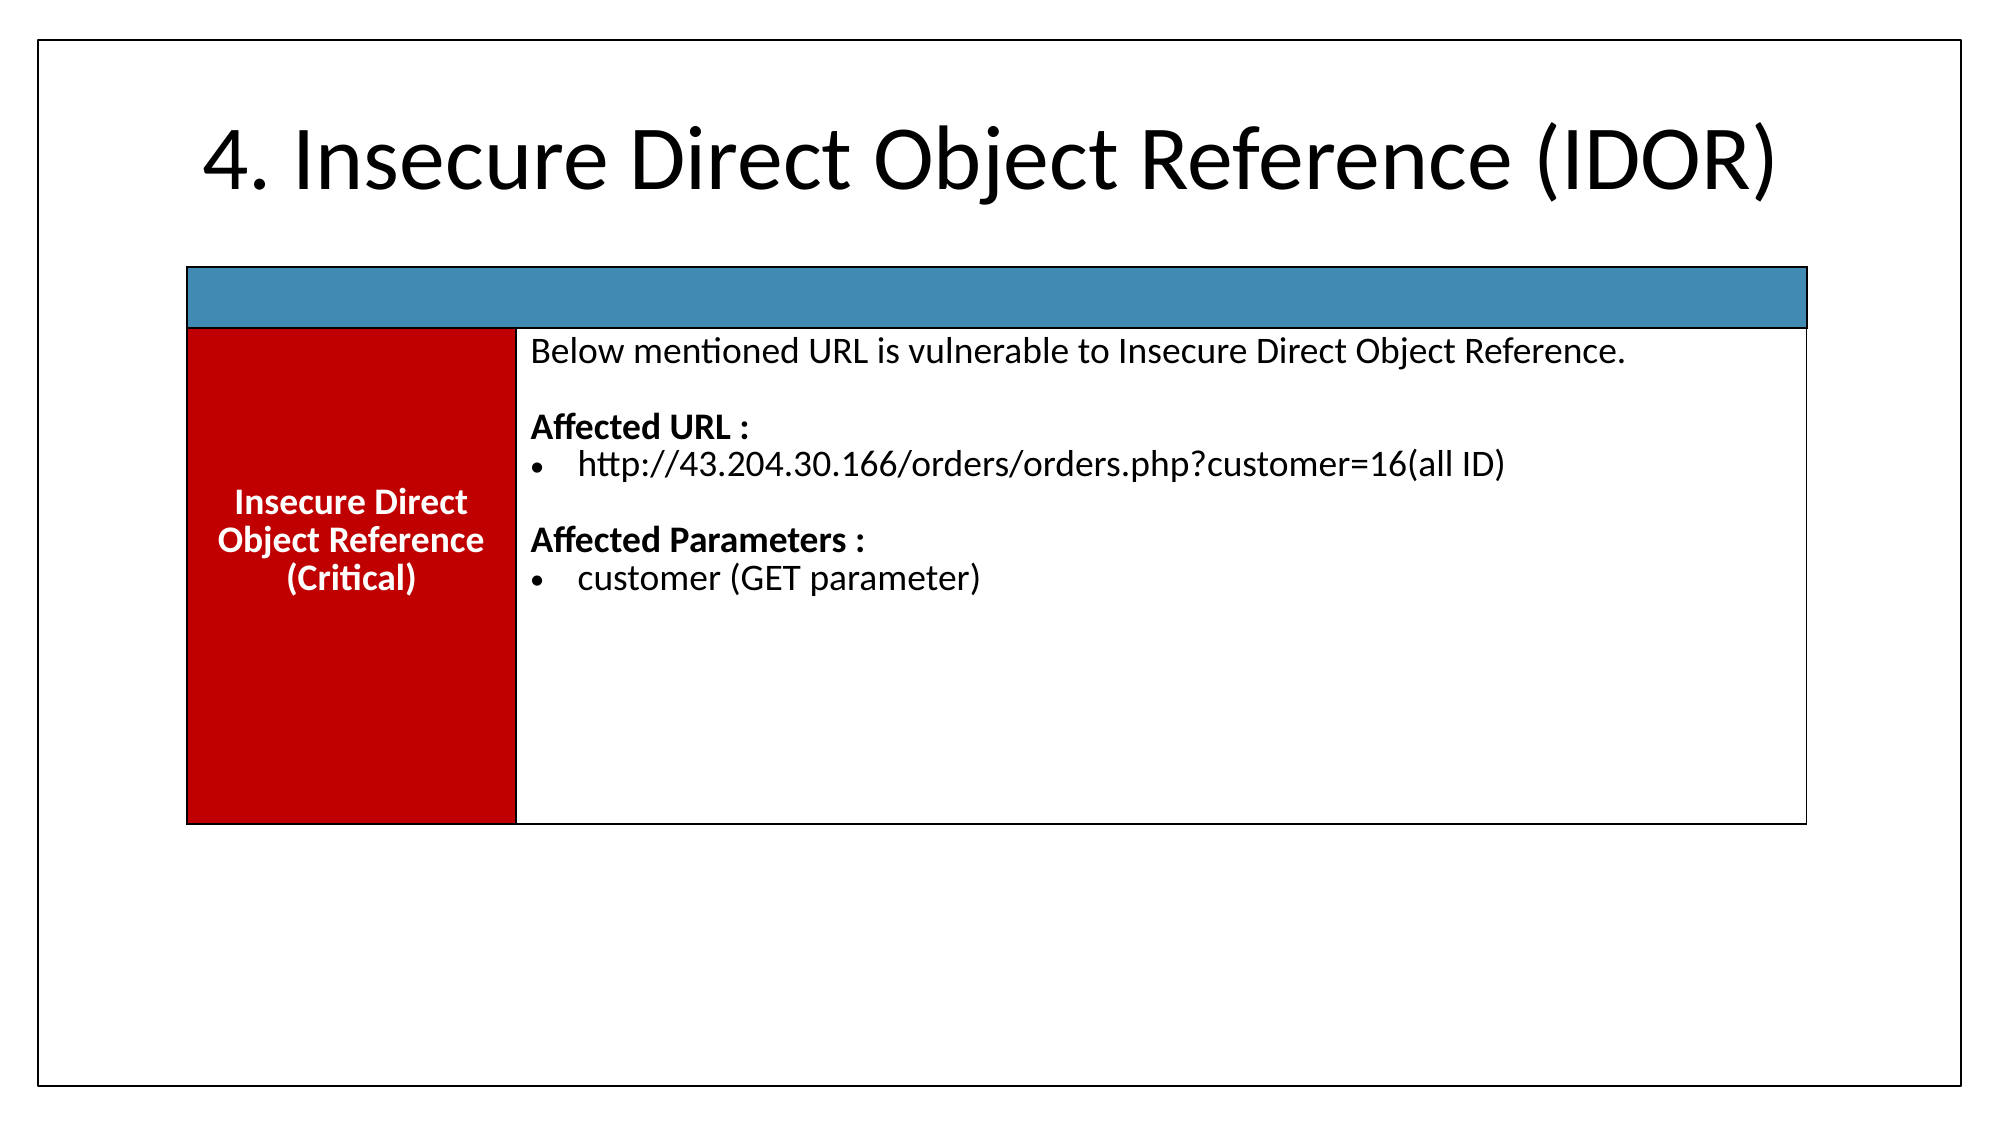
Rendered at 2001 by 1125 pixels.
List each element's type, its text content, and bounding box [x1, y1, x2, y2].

table_header Insecure Direct Object Reference (Critical) [188, 329, 515, 823]
table_header Below mentioned URL is vulnerable to Insecure Direct Object Reference. Affected URL : http://43.204.30.166/orders/orders.php?customer=16(all ID) Affected Parameters : customer (GET parameter) [517, 329, 1806, 823]
title 4. Insecure Direct Object Reference (IDOR) [187, 99, 1808, 220]
table_header [188, 268, 1806, 327]
